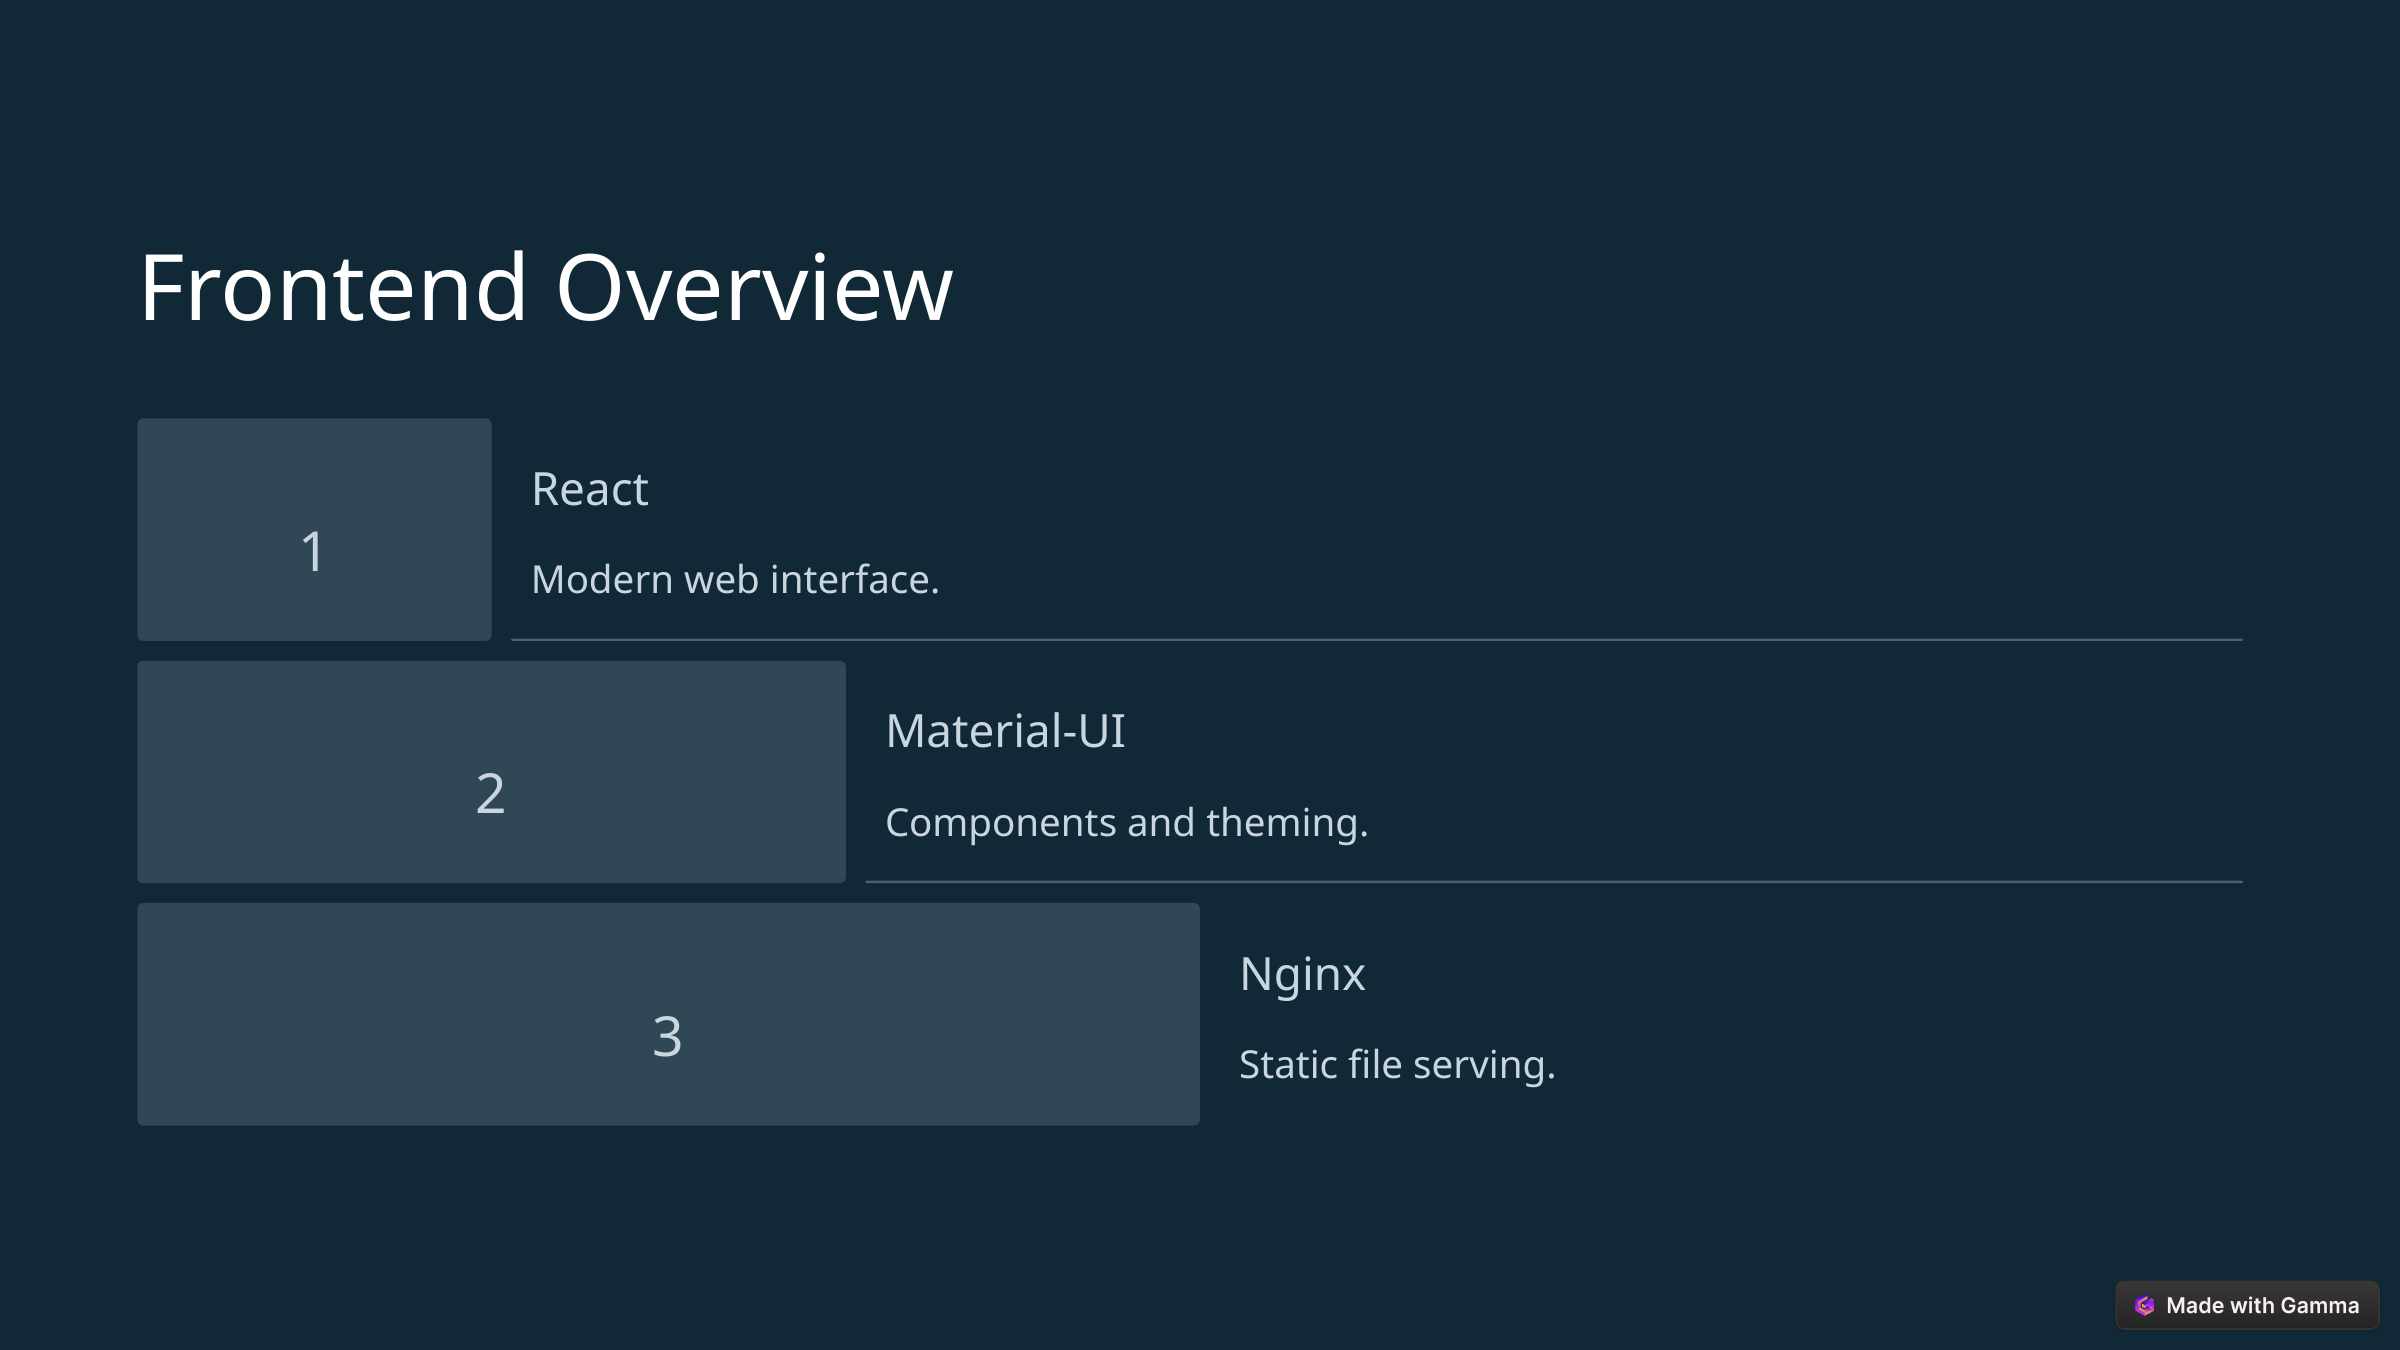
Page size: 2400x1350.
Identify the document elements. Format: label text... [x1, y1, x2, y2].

text_box 3 [641, 979, 697, 1049]
text_box Static file serving. [1239, 1023, 1527, 1087]
text_box [137, 418, 492, 641]
text_box [137, 902, 1201, 1126]
text_box 1 [286, 495, 343, 565]
text_box Material-UI [885, 699, 1329, 758]
text_box Components and theming. [885, 781, 1329, 844]
text_box [137, 660, 846, 884]
text_box Modern web interface. [530, 538, 901, 602]
text_box React [530, 457, 901, 516]
text_box Frontend Overview [137, 224, 1186, 340]
text_box 2 [463, 737, 520, 807]
text_box [865, 880, 2243, 884]
text_box Nginx [1239, 942, 1527, 1000]
picture [2106, 1271, 2389, 1339]
